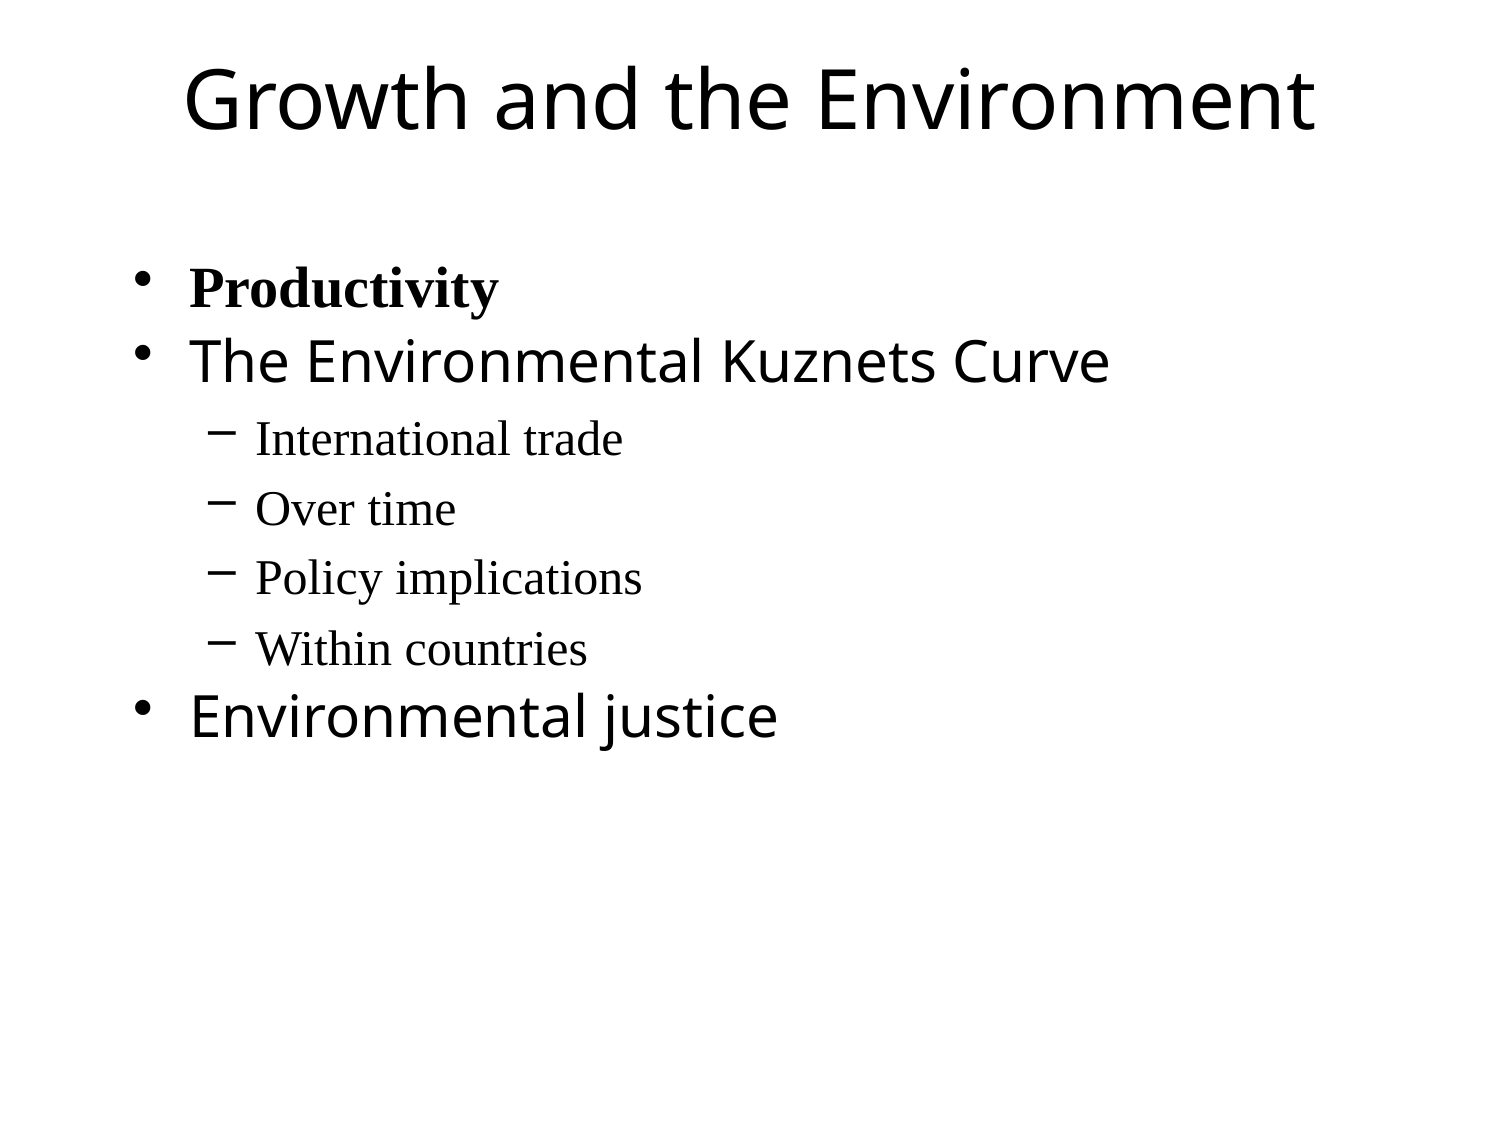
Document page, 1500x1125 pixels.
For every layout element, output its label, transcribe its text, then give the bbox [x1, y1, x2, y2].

title Growth and the Environment [112, 2, 1388, 191]
list Productivity The Environmental Kuznets Curve International trade Over time Policy implications Within countries Environmental justice [117, 249, 1394, 926]
